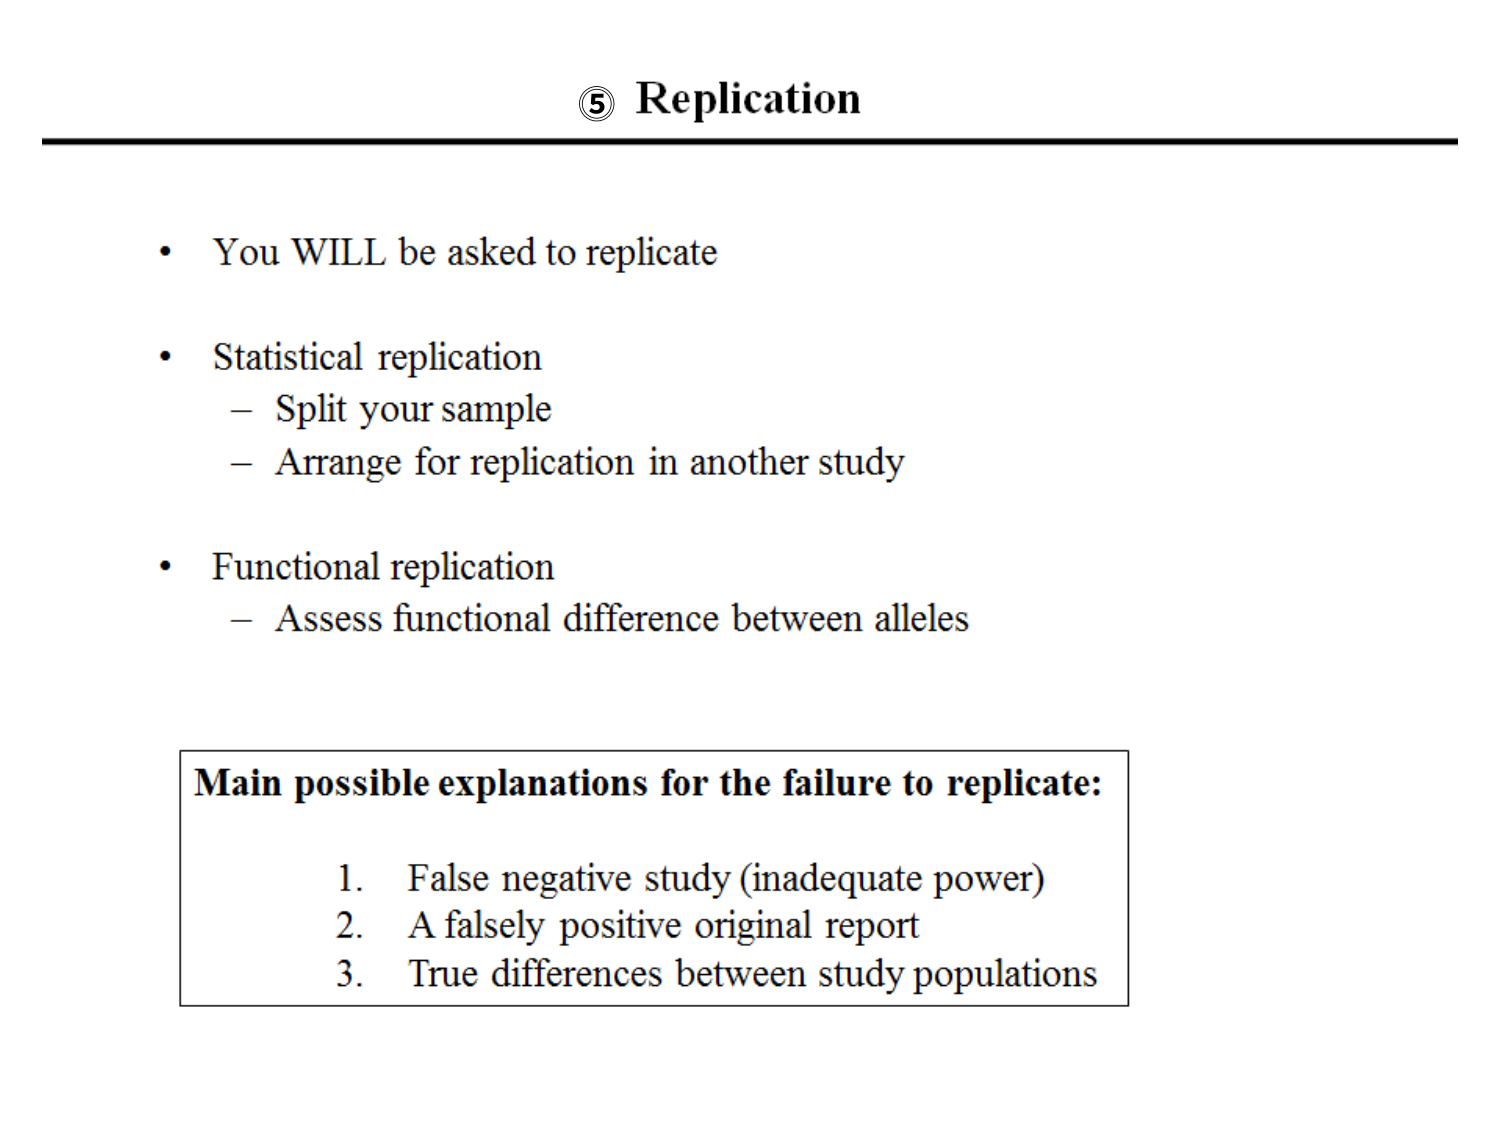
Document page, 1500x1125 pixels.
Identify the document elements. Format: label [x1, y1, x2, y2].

picture [42, 32, 1458, 1093]
